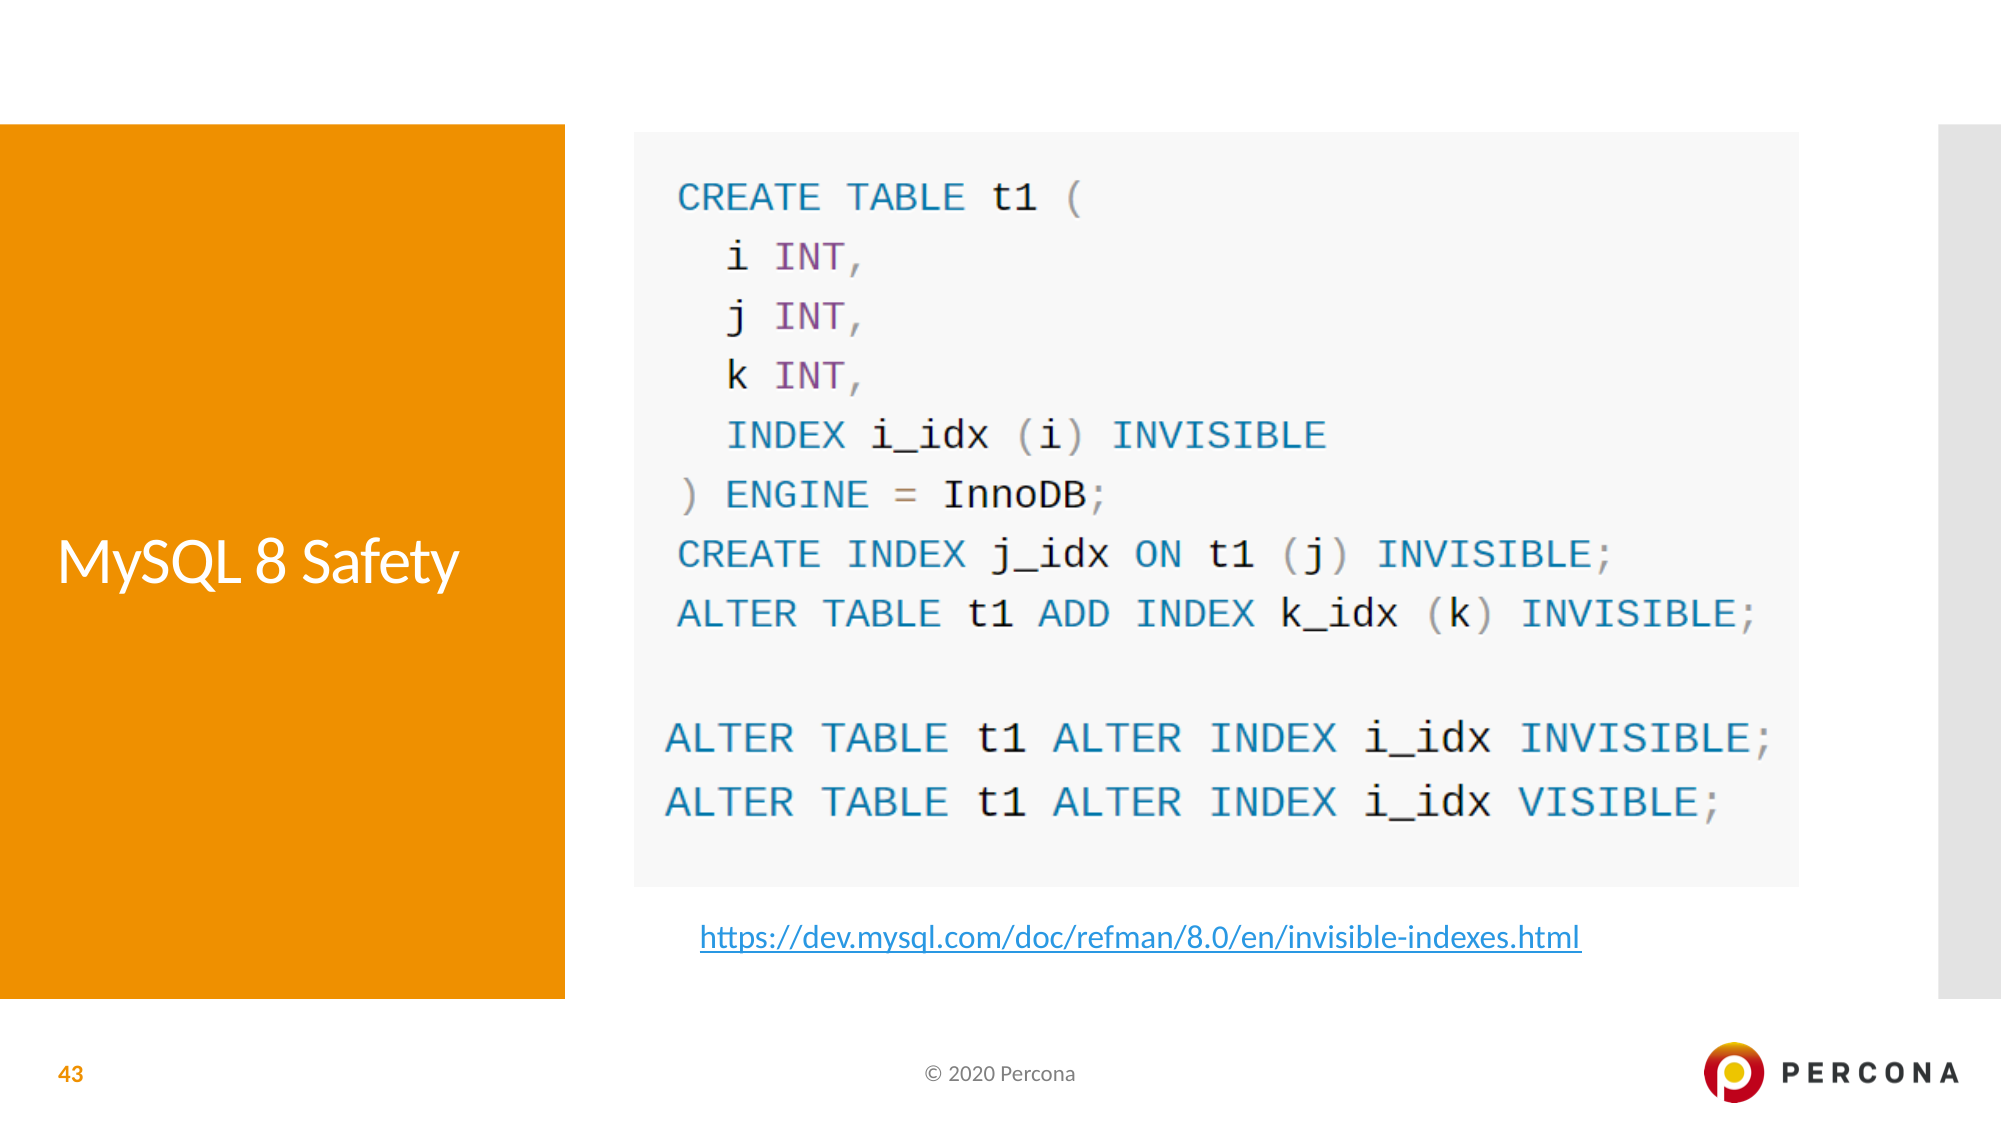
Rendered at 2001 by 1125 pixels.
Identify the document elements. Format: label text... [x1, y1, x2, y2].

footer © 2020 Percona [399, 1042, 1600, 1103]
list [634, 132, 1799, 668]
text_box https://dev.mysql.com/doc/refman/8.0/en/invisible-indexes.html [684, 907, 1644, 963]
slide_number 43 [43, 1042, 295, 1103]
title MySQL 8 Safety [41, 184, 525, 940]
picture [634, 668, 1799, 887]
picture [1704, 1042, 1959, 1103]
